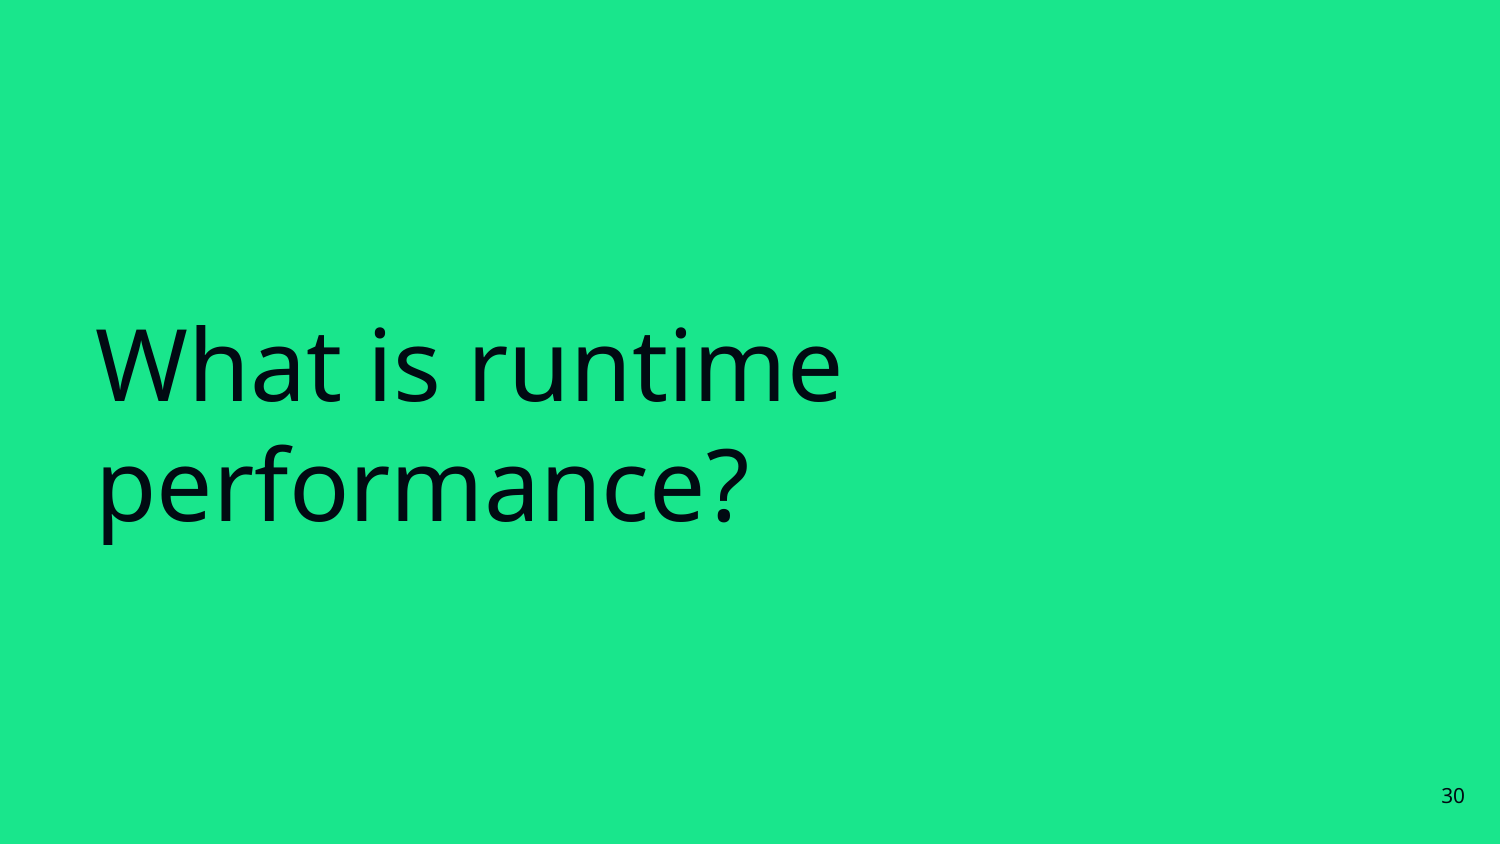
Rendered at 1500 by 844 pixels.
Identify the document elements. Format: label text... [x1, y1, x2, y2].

slide_number ‹#› [1389, 764, 1480, 830]
title What is runtime performance? [80, 86, 1032, 758]
